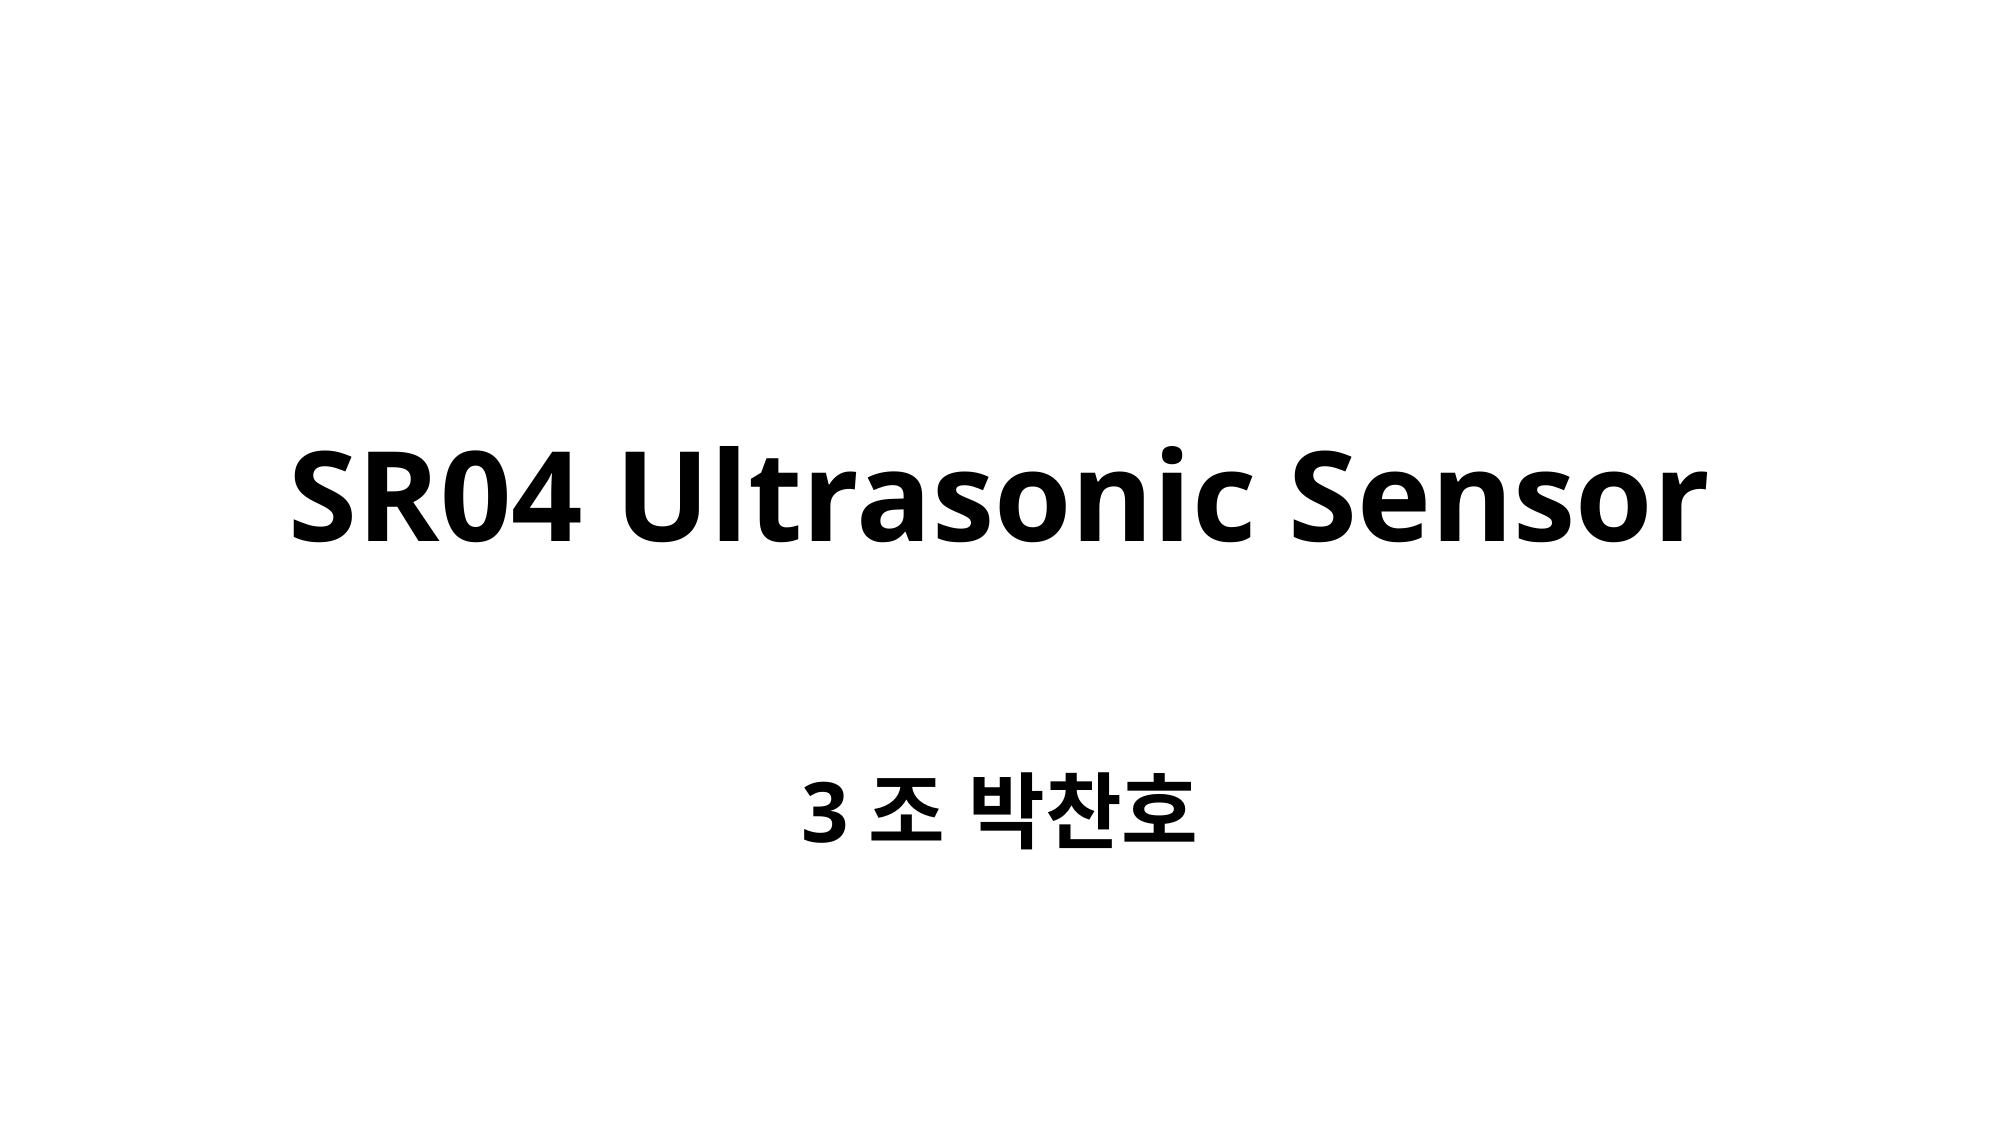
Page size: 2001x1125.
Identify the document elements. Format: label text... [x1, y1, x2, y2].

subtitle 3조 박찬호 [249, 762, 1750, 1035]
title SR04 Ultrasonic Sensor [249, 184, 1750, 576]
